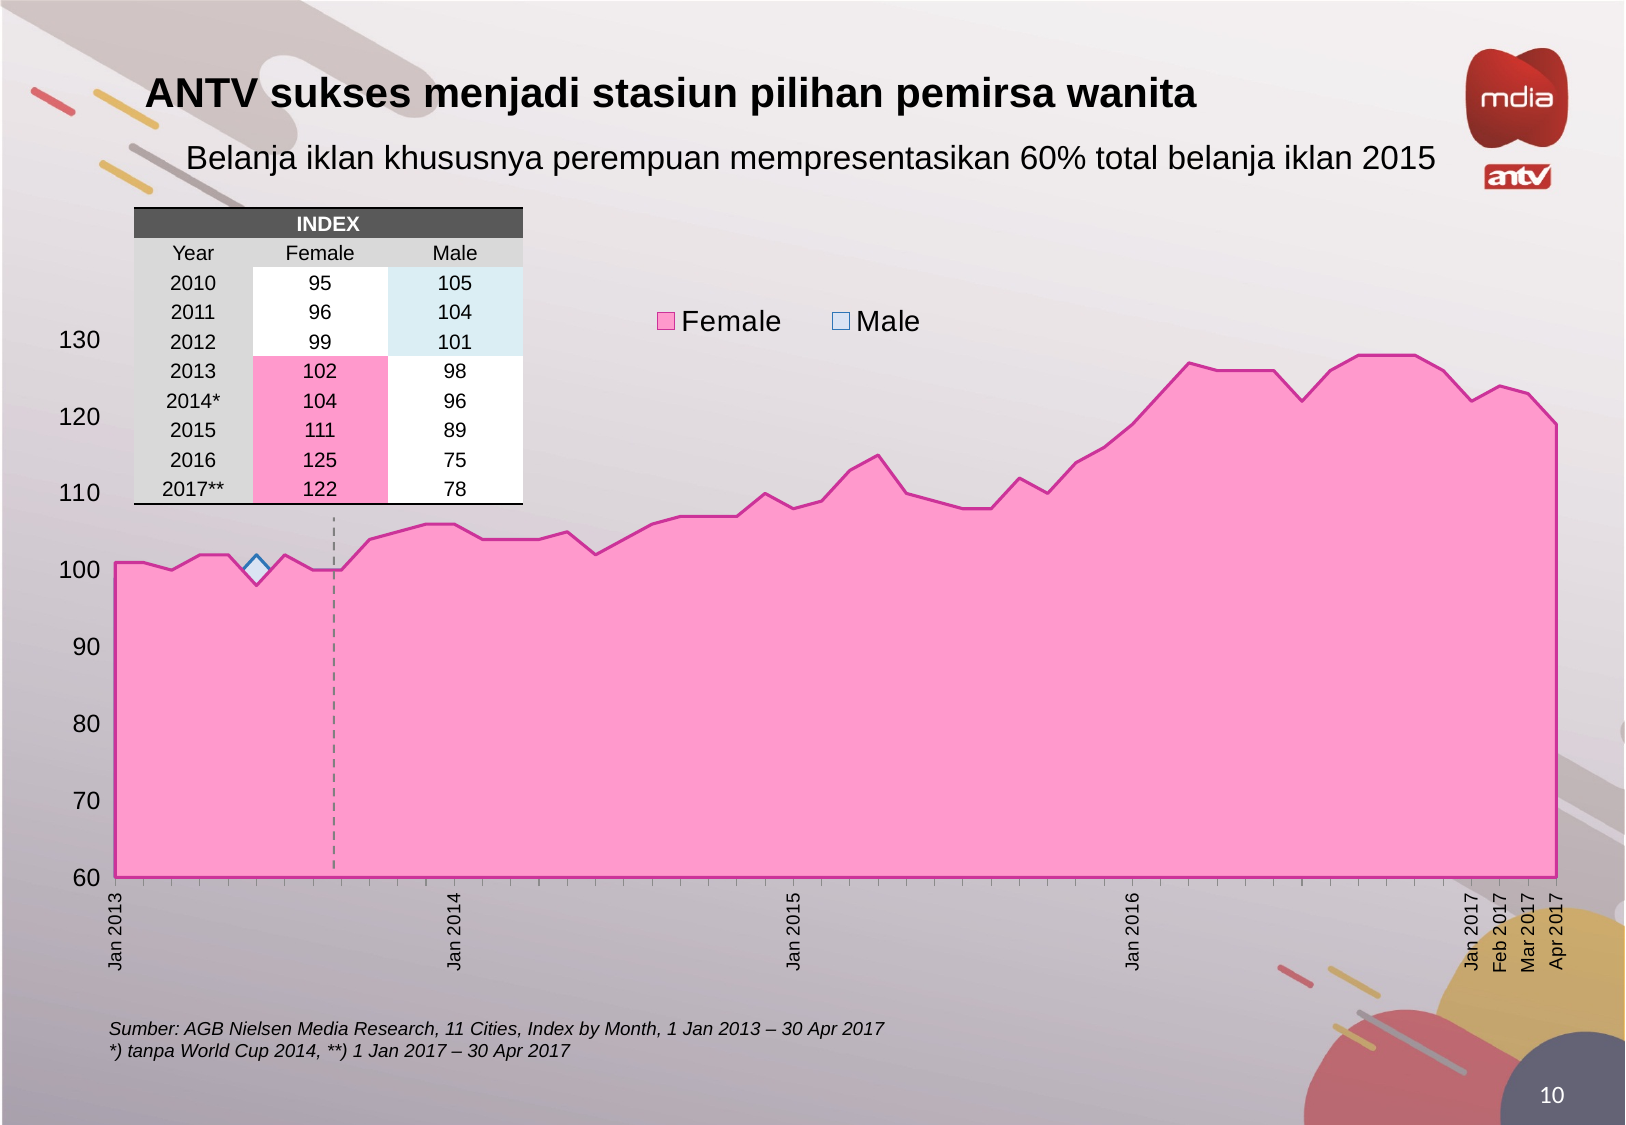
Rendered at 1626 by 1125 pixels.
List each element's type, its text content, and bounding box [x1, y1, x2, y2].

table_cell Male [388, 238, 523, 267]
text_box ANTV sukses menjadi stasiun pilihan pemirsa wanita [129, 30, 1564, 151]
text_box Sumber: AGB Nielsen Media Research, 11 Cities, Index by Month, 1 Jan 2013 – 30 Apr 2017 *) tanpa World Cup 2014, **) 1 Jan 2017 – 30 Apr 2017 [94, 1040, 1493, 1069]
table_cell Female [253, 238, 388, 267]
table_cell 2010 [134, 267, 253, 277]
picture [0, 0, 1625, 1125]
table_cell 105 [388, 267, 523, 277]
slide_number 10 [1213, 1063, 1580, 1124]
table_header INDEX [134, 209, 523, 238]
table_cell 95 [253, 267, 388, 277]
chart [19, 277, 1568, 1040]
table_cell Year [134, 238, 253, 267]
text_box Belanja iklan khususnya perempuan mempresentasikan 60% total belanja iklan 2015 [171, 128, 1560, 184]
